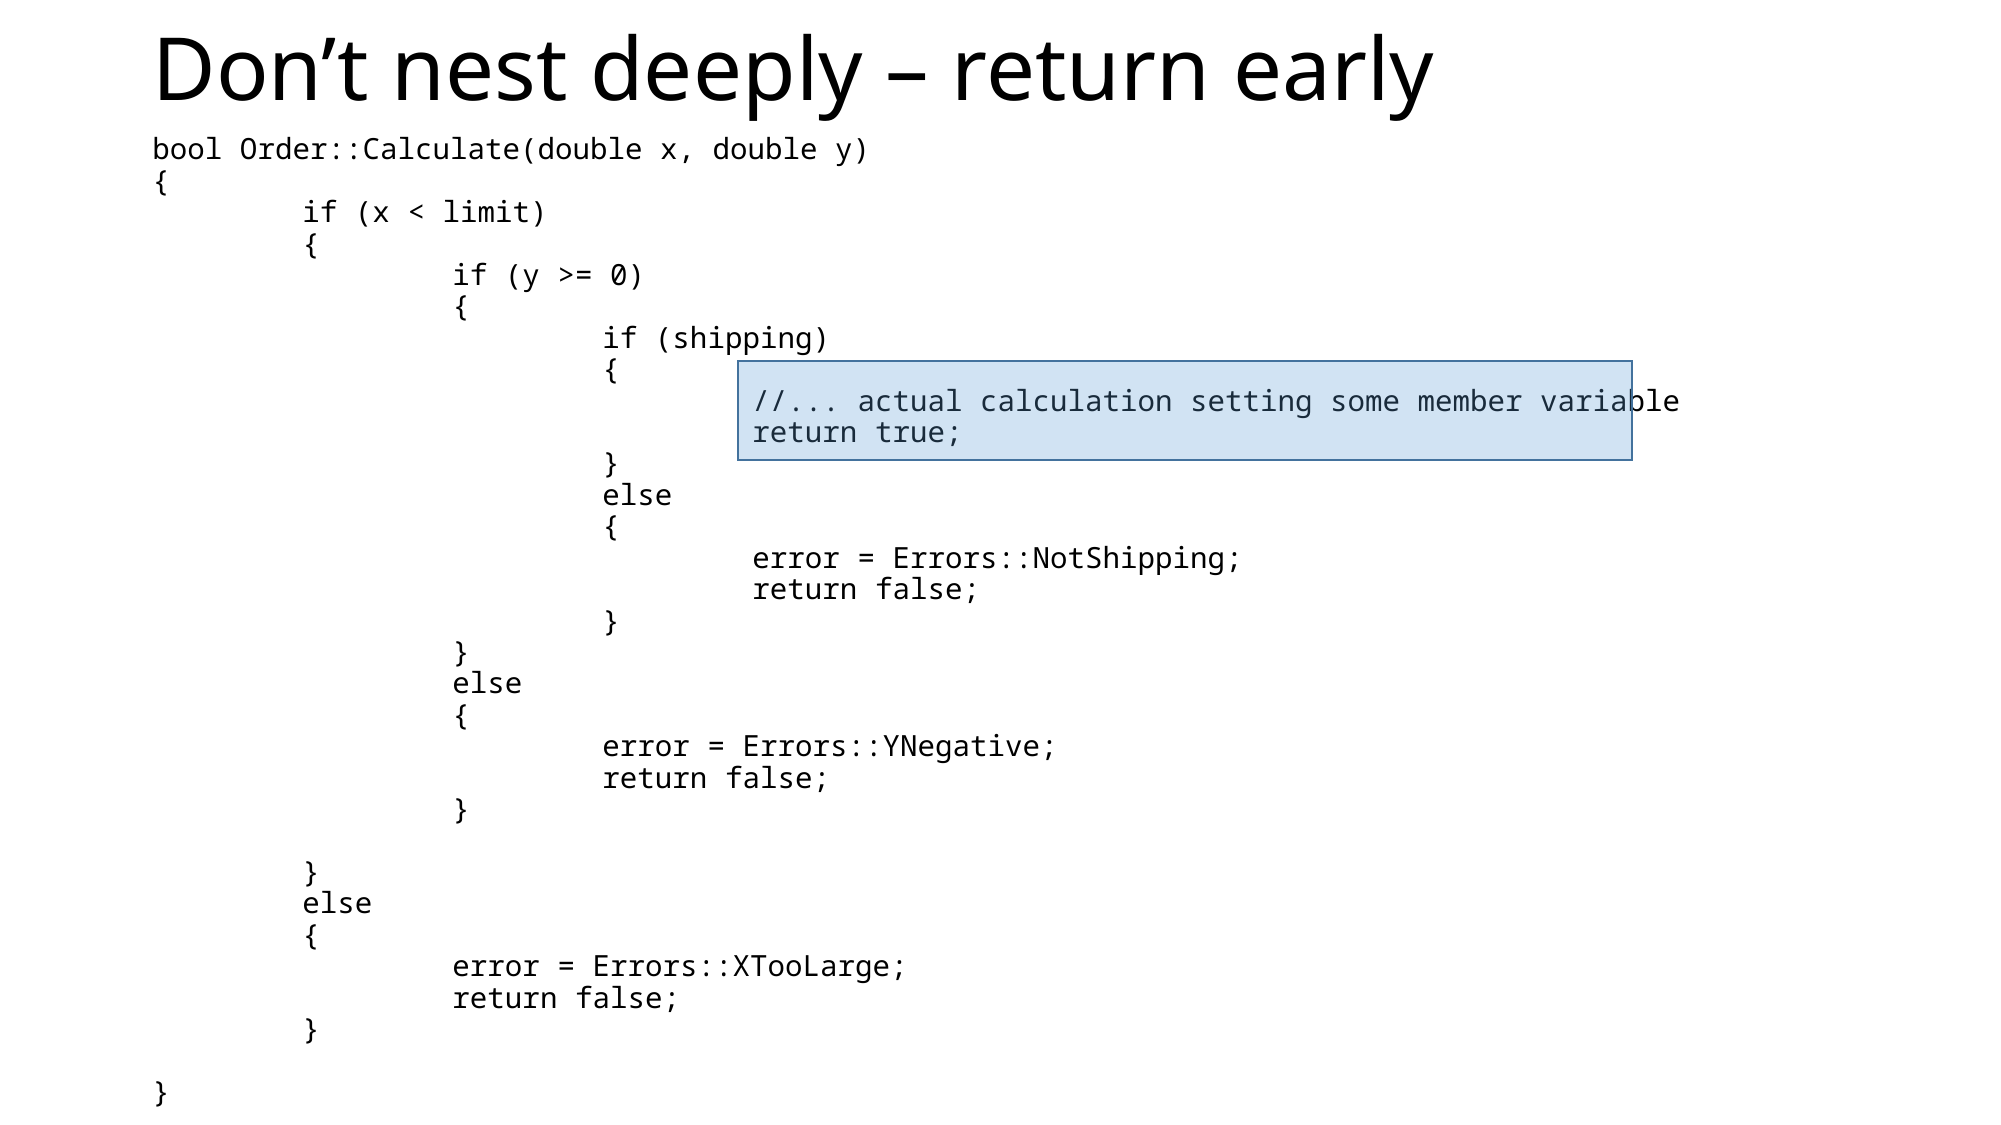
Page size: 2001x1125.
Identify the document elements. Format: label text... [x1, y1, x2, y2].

list bool Order::Calculate(double x, double y) { if (x < limit) { if (y >= 0) { if (shipping) { //... actual calculation setting some member variable return true; } else { error = Errors::NotShipping; return false; } } else { error = Errors::YNegative; return false; } } else { error = Errors::XTooLarge; return false; } } [137, 127, 1863, 1014]
title Don’t nest deeply – return early [137, 18, 1863, 127]
text_box [737, 360, 1633, 461]
